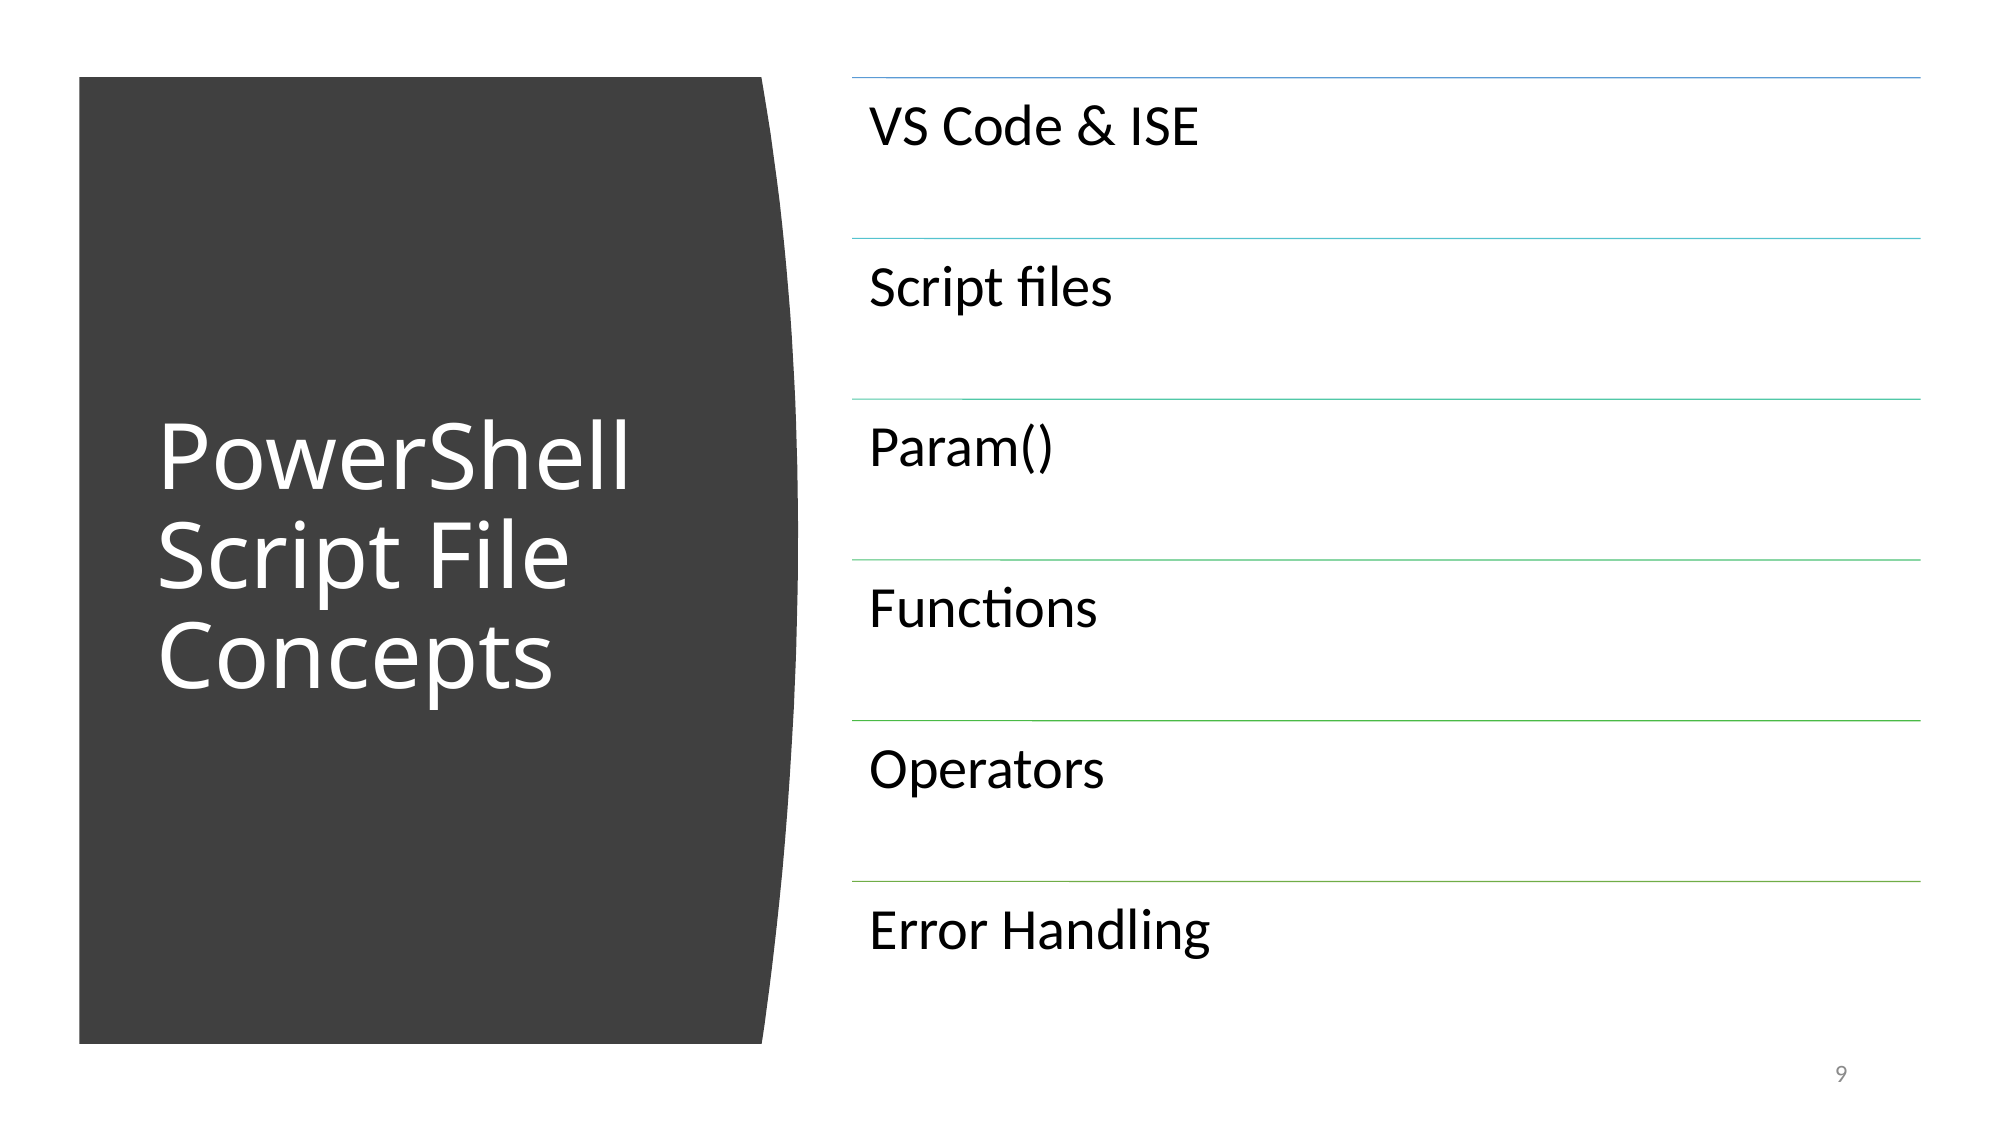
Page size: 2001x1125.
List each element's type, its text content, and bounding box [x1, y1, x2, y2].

slide_number 9 [1412, 1043, 1863, 1103]
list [852, 77, 1921, 1043]
title PowerShell Script File Concepts [141, 166, 702, 953]
text_box [78, 76, 800, 1045]
